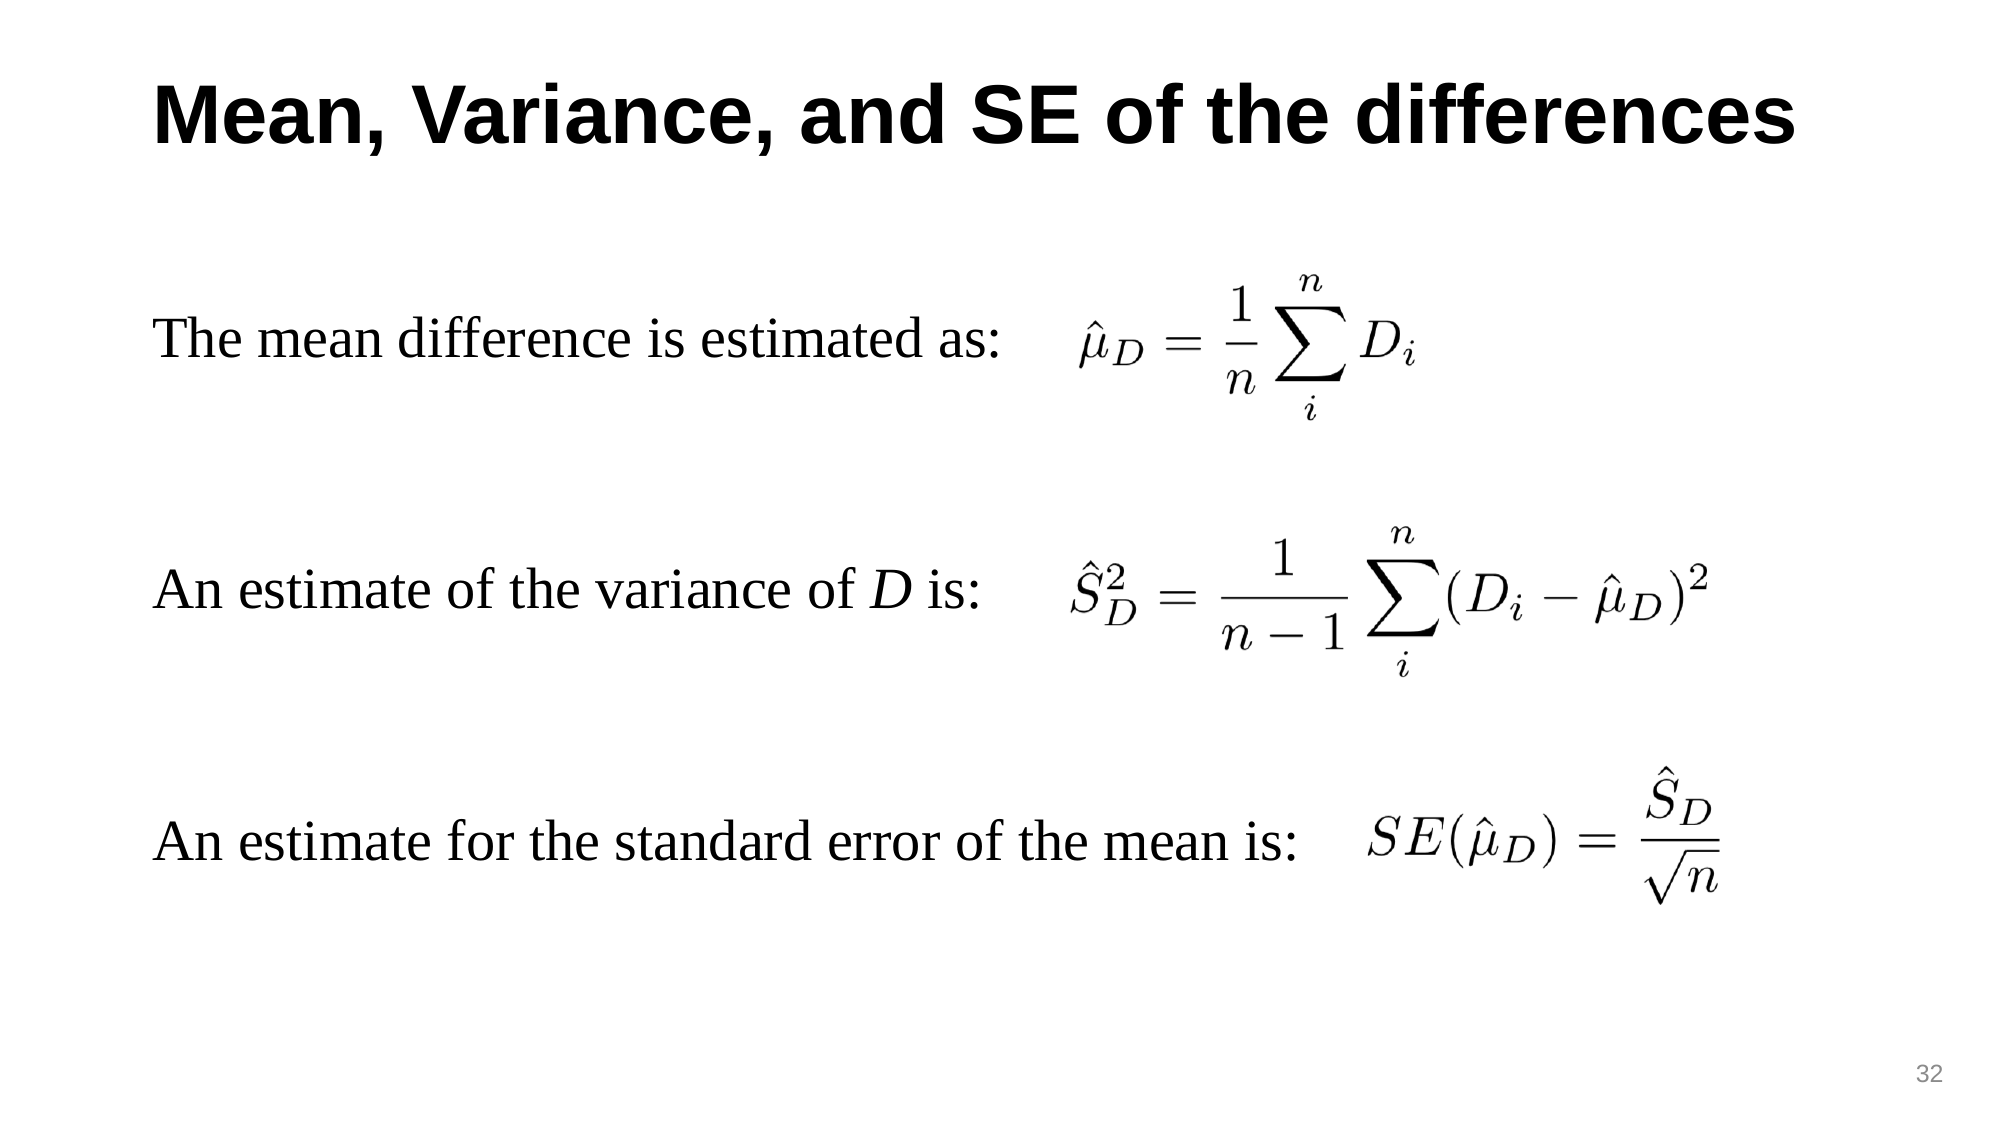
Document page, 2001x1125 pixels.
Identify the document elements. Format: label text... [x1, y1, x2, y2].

picture [1055, 259, 1450, 442]
title Mean, Variance, and SE of the differences [137, 59, 1863, 174]
list The mean difference is estimated as: An estimate of the variance of D is: An estimate for the standard error of the mean is: [137, 299, 1863, 1014]
picture [1327, 746, 1769, 944]
slide_number 32 [1508, 1042, 1959, 1103]
picture [1028, 511, 1734, 697]
